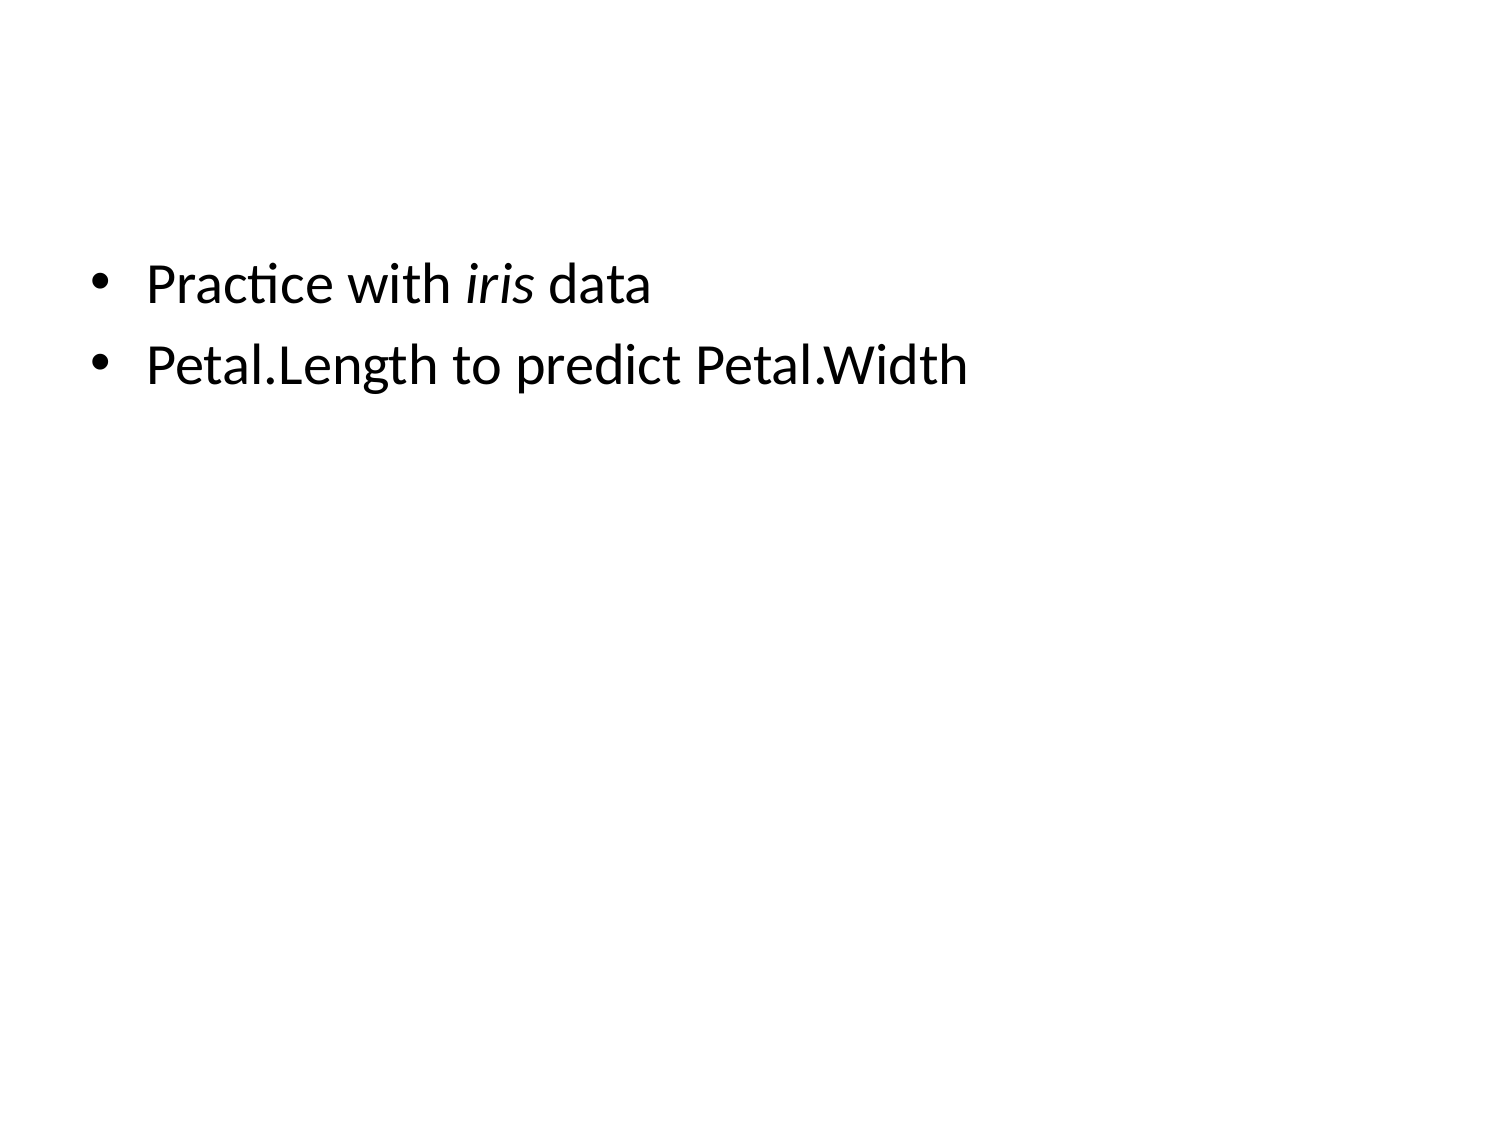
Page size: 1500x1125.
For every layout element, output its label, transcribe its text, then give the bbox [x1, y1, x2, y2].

list Practice with iris data Petal.Length to predict Petal.Width [75, 237, 1425, 1075]
